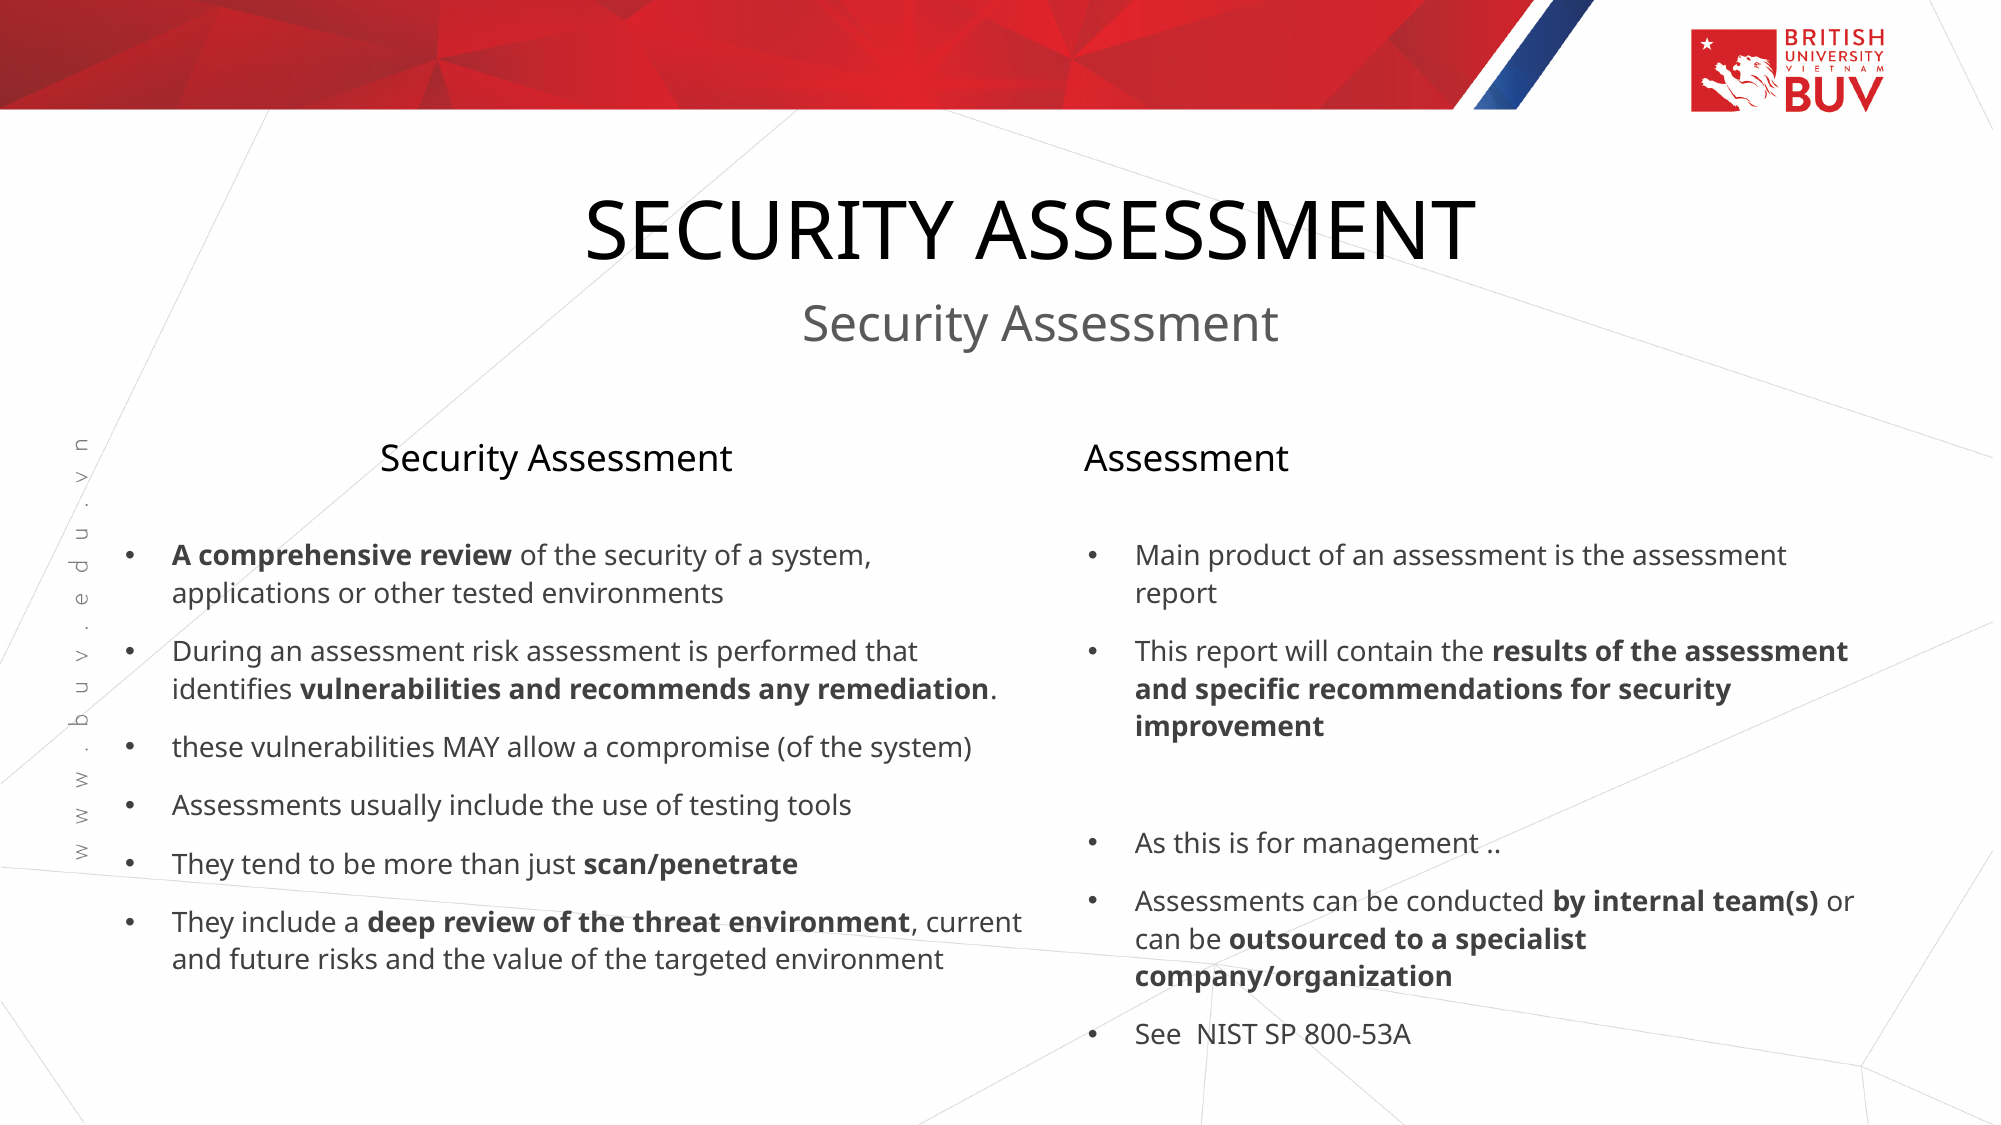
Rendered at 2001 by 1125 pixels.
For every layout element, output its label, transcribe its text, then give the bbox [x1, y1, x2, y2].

list Main product of an assessment is the assessment report This report will contain the results of the assessment and specific recommendations for security improvement As this is for management .. Assessments can be conducted by internal team(s) or can be outsourced to a specialist company/organization See NIST SP 800-53A [1073, 526, 1890, 1068]
title Security assessment [365, 198, 1717, 268]
list Security Assessment [365, 291, 1717, 363]
list Security Assessment [365, 432, 1004, 499]
list A comprehensive review of the security of a system, applications or other tested environments During an assessment risk assessment is performed that identifies vulnerabilities and recommends any remediation. these vulnerabilities MAY allow a compromise (of the system) Assessments usually include the use of testing tools They tend to be more than just scan/penetrate They include a deep review of the threat environment, current and future risks and the value of the targeted environment [110, 526, 1054, 1125]
picture [0, 0, 1994, 1125]
list Assessment [1069, 432, 1717, 499]
